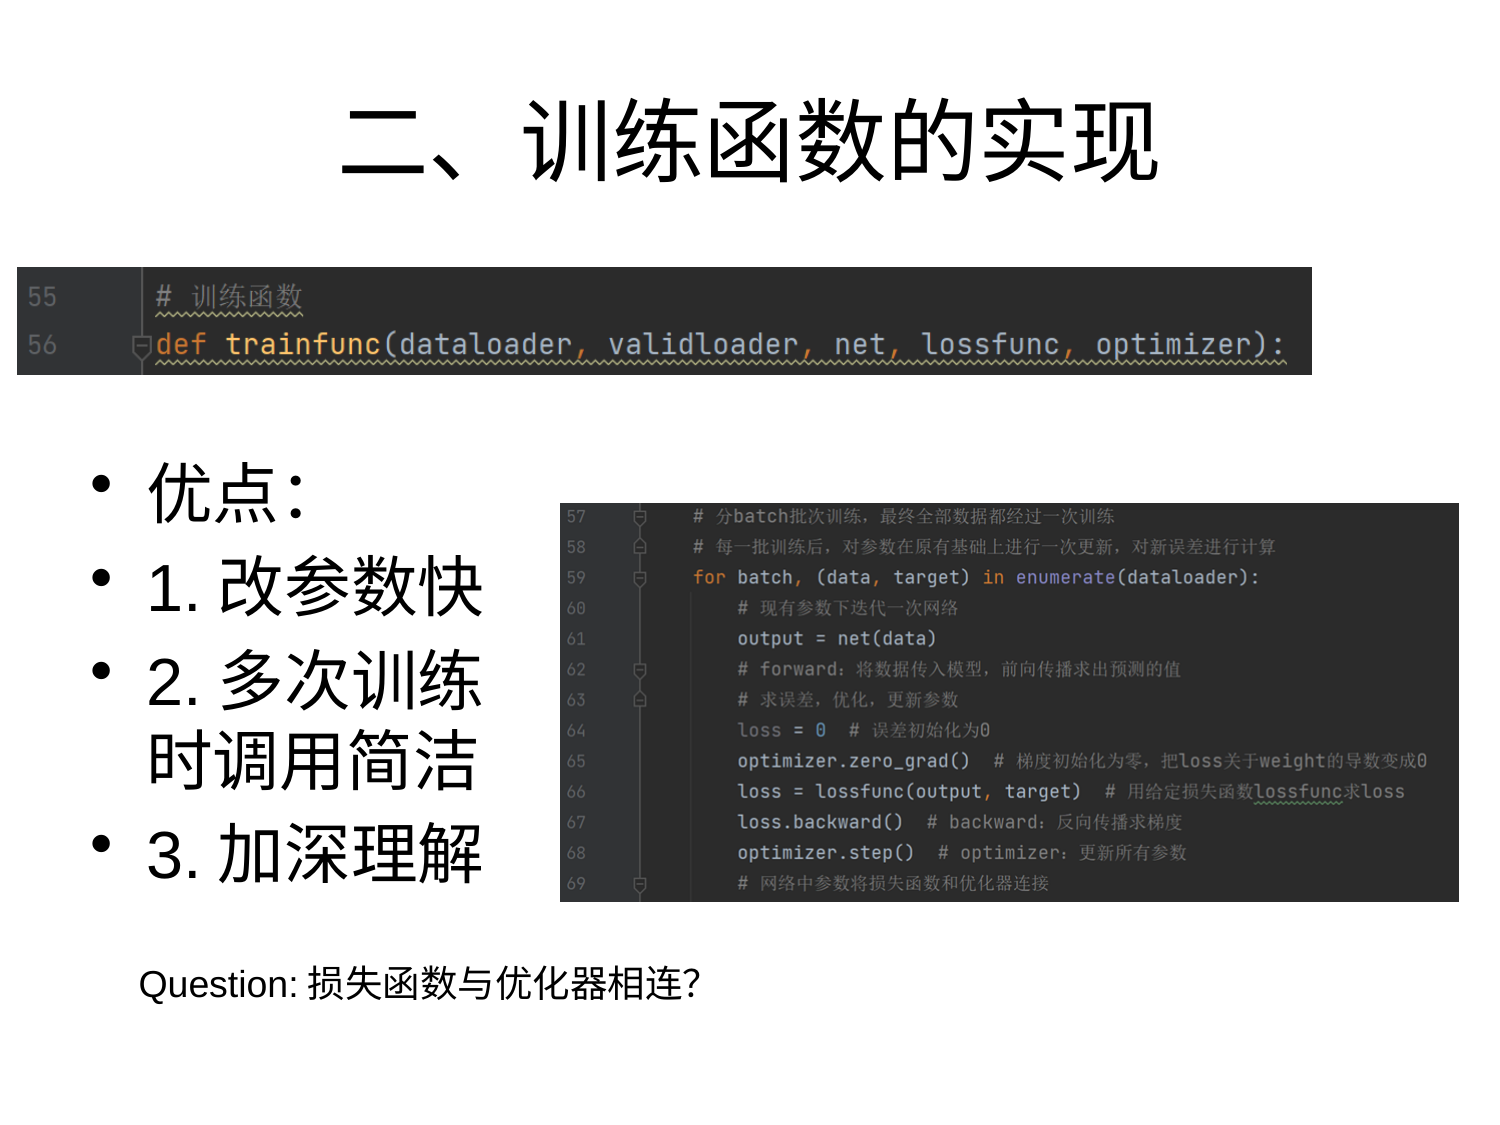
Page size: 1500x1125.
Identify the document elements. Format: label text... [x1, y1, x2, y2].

list 优点： 1.改参数快 2.多次训练时调用简洁 3.加深理解 [74, 444, 550, 1125]
title 二、训练函数的实现 [74, 44, 1426, 233]
picture [560, 503, 1459, 902]
picture [17, 267, 1312, 375]
text_box Question:损失函数与优化器相连？ [123, 952, 998, 1032]
